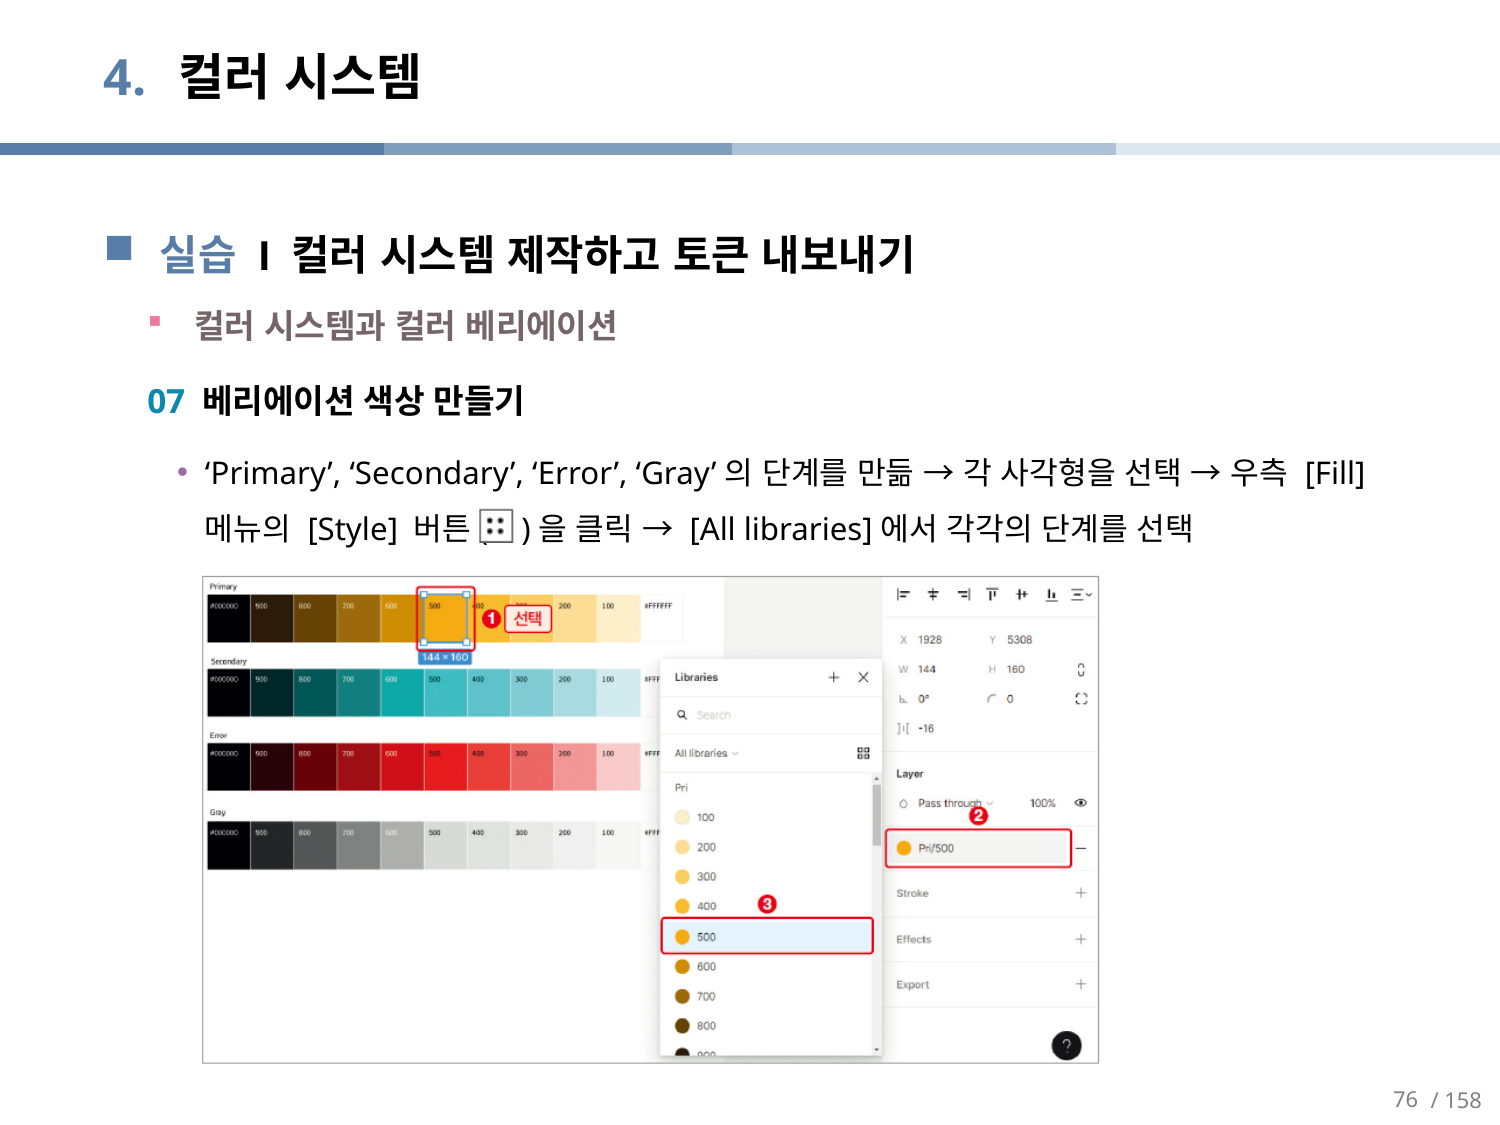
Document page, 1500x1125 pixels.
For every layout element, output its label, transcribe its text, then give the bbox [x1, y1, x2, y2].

text_box 실습 I 컬러 시스템 제작하고 토큰 내보내기 컬러 시스템과 컬러 베리에이션 07 베리에이션 색상 만들기 ‘Primary’, ‘Secondary’, ‘Error’, ‘Gray’의 단계를 만듦 → 각 사각형을 선택 → 우측 [Fill] 메뉴의 [Style] 버튼( )을 클릭 → [All libraries]에서 각각의 단계를 선택 [88, 196, 1436, 1083]
picture [194, 562, 1105, 1072]
title 컬러 시스템 [88, 30, 1211, 121]
picture [478, 503, 515, 543]
